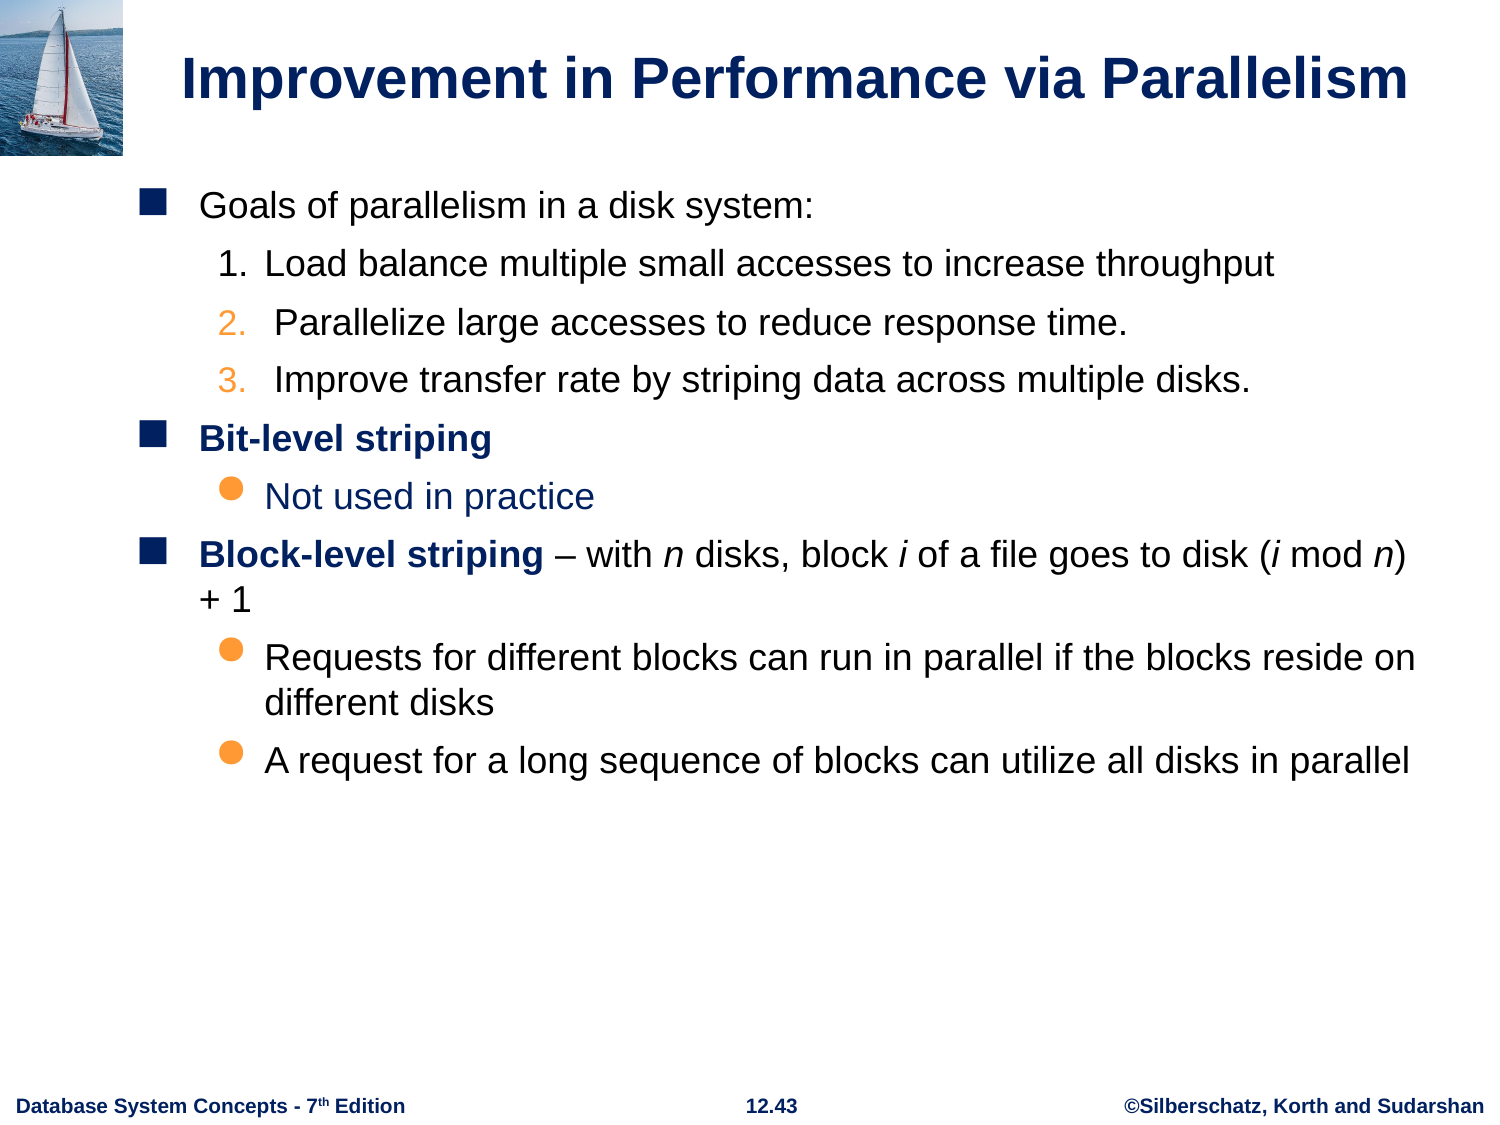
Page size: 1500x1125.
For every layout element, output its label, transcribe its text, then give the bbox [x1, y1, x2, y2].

picture [0, 0, 123, 156]
list Goals of parallelism in a disk system: 1. Load balance multiple small accesses to increase throughput Parallelize large accesses to reduce response time. Improve transfer rate by striping data across multiple disks. Bit-level striping Not used in practice Block-level striping – with n disks, block i of a file goes to disk (i mod n) + 1 Requests for different blocks can run in parallel if the blocks reside on different disks A request for a long sequence of blocks can utilize all disks in parallel [127, 173, 1441, 1039]
title Improvement in Performance via Parallelism [64, 42, 1500, 118]
